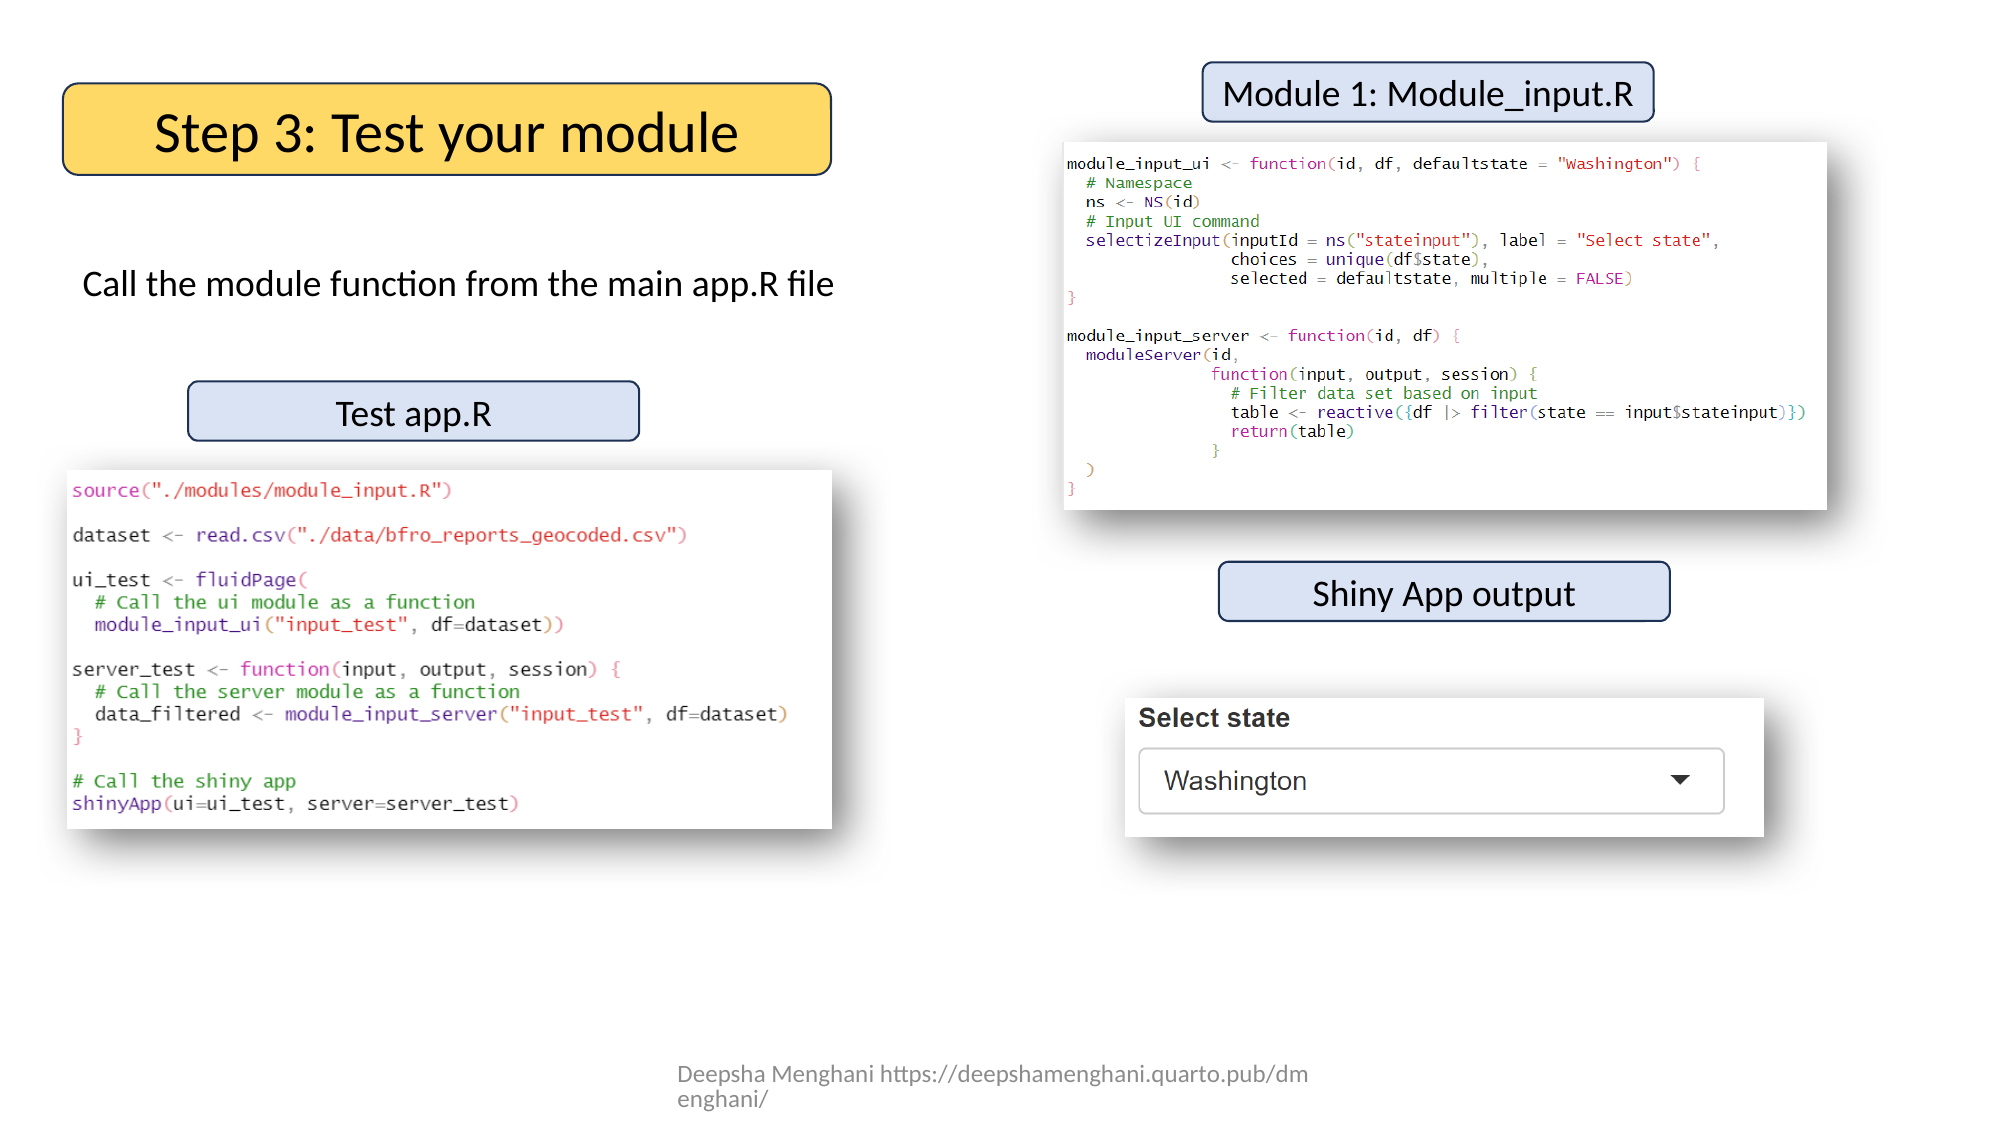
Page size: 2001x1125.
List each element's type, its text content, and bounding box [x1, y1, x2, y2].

picture [1125, 698, 1764, 837]
text_box Step 3: Test your module [61, 82, 833, 176]
text_box Module 1: Module_input.R [1201, 61, 1655, 123]
picture [67, 470, 832, 829]
text_box Call the module function from the main app.R file [67, 251, 851, 312]
picture [1062, 142, 1827, 510]
text_box Shiny App output [1217, 560, 1671, 623]
footer Deepsha Menghani https://deepshamenghani.quarto.pub/dmenghani/ [662, 1042, 1338, 1103]
text_box Test app.R [187, 380, 641, 442]
